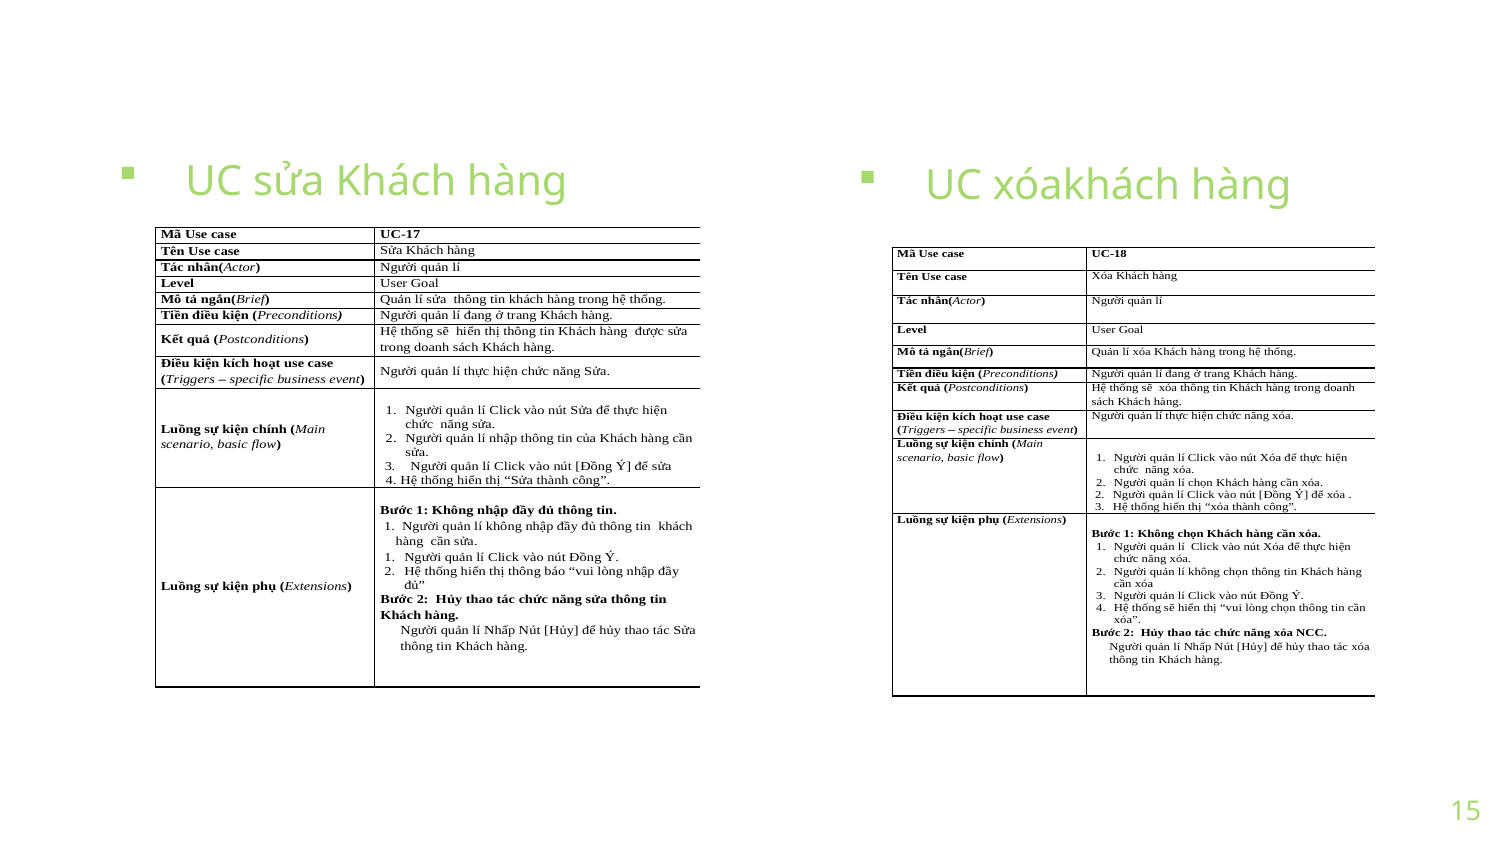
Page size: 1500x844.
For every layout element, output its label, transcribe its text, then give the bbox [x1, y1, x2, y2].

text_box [887, 246, 1376, 710]
text_box UC sửa Khách hàng [5, 129, 681, 204]
text_box UC xóakhách hàng [737, 132, 1413, 208]
slide_number 15 [1391, 779, 1482, 844]
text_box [149, 226, 701, 703]
